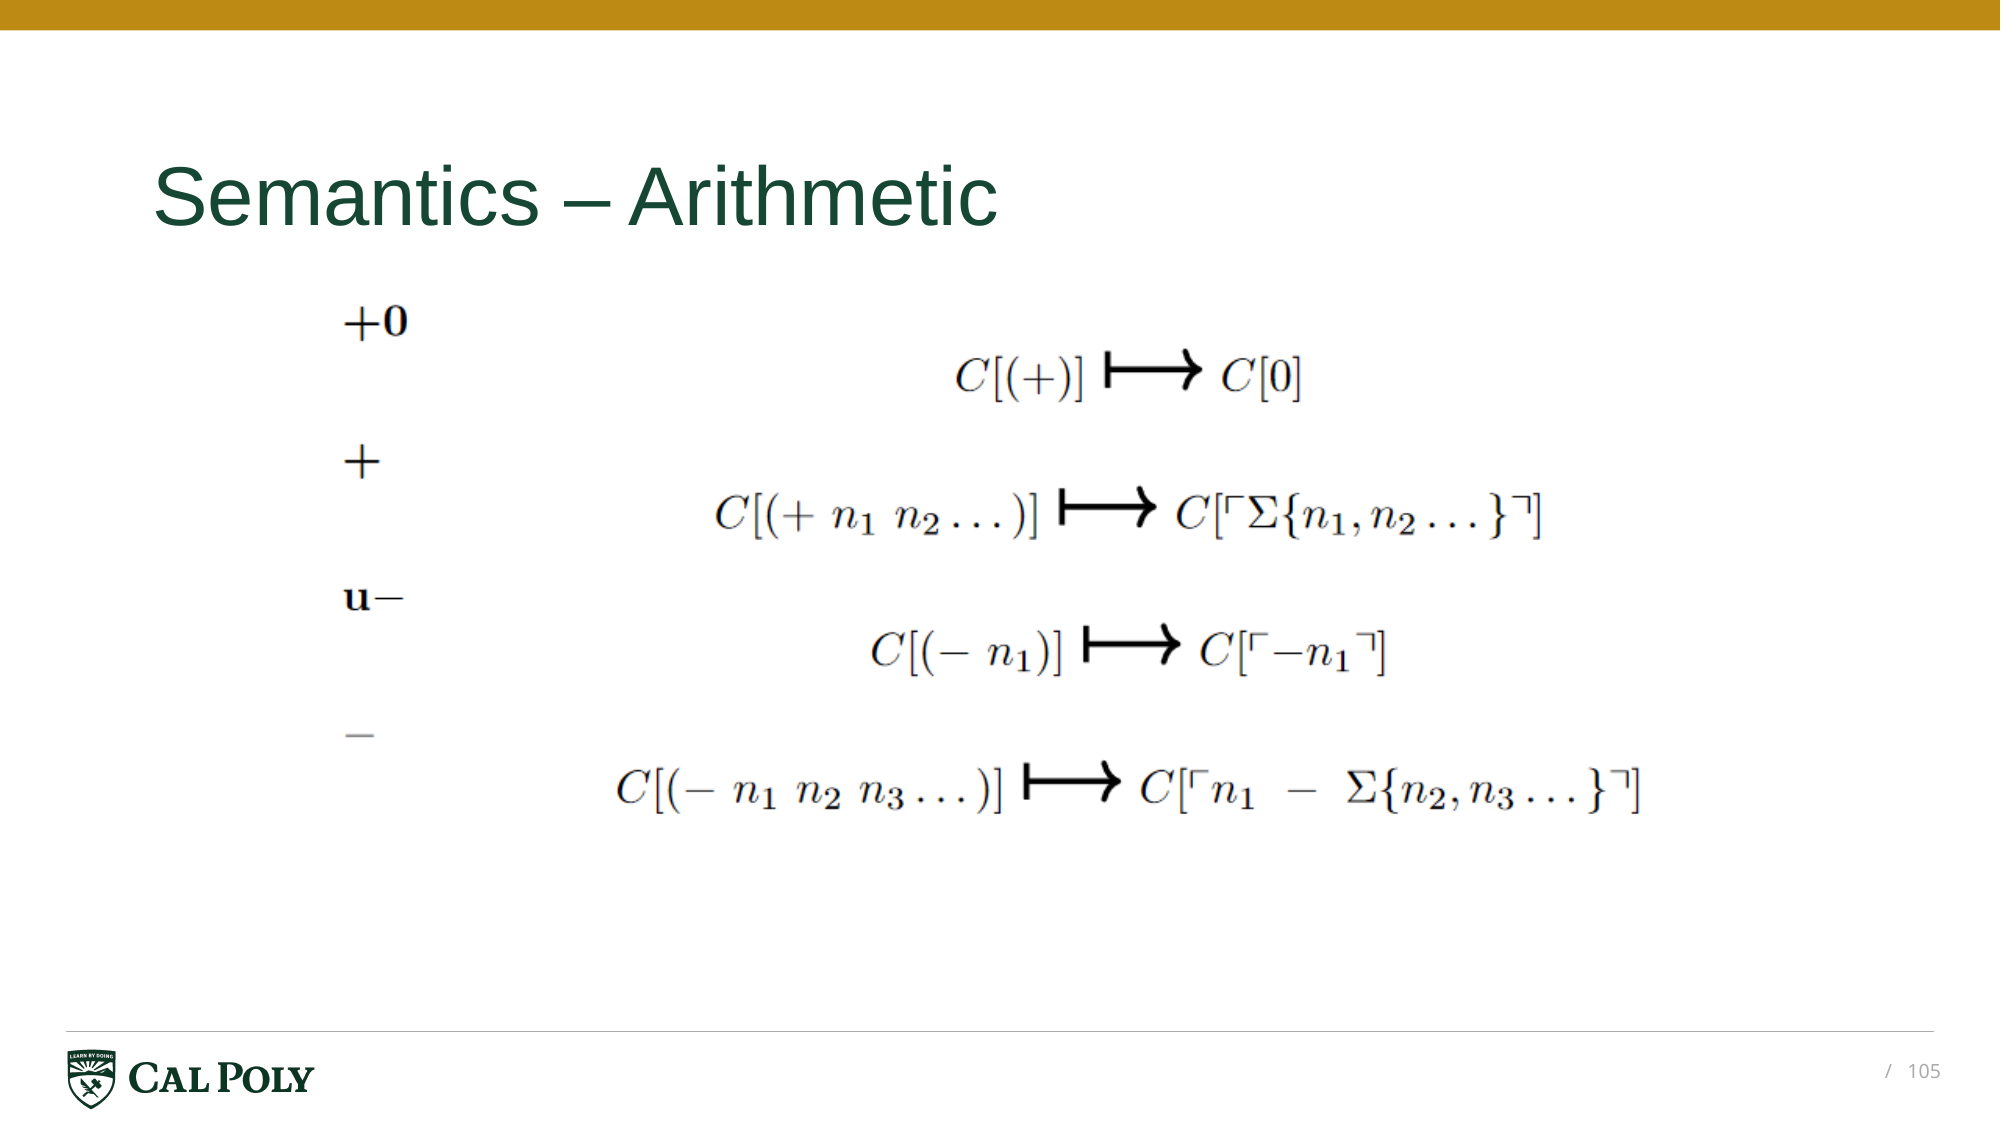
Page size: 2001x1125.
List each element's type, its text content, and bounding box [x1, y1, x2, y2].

picture [43, 1025, 338, 1125]
slide_number / 105 [1866, 1041, 1956, 1102]
picture [331, 299, 1669, 826]
title Semantics – Arithmetic [137, 147, 1888, 250]
